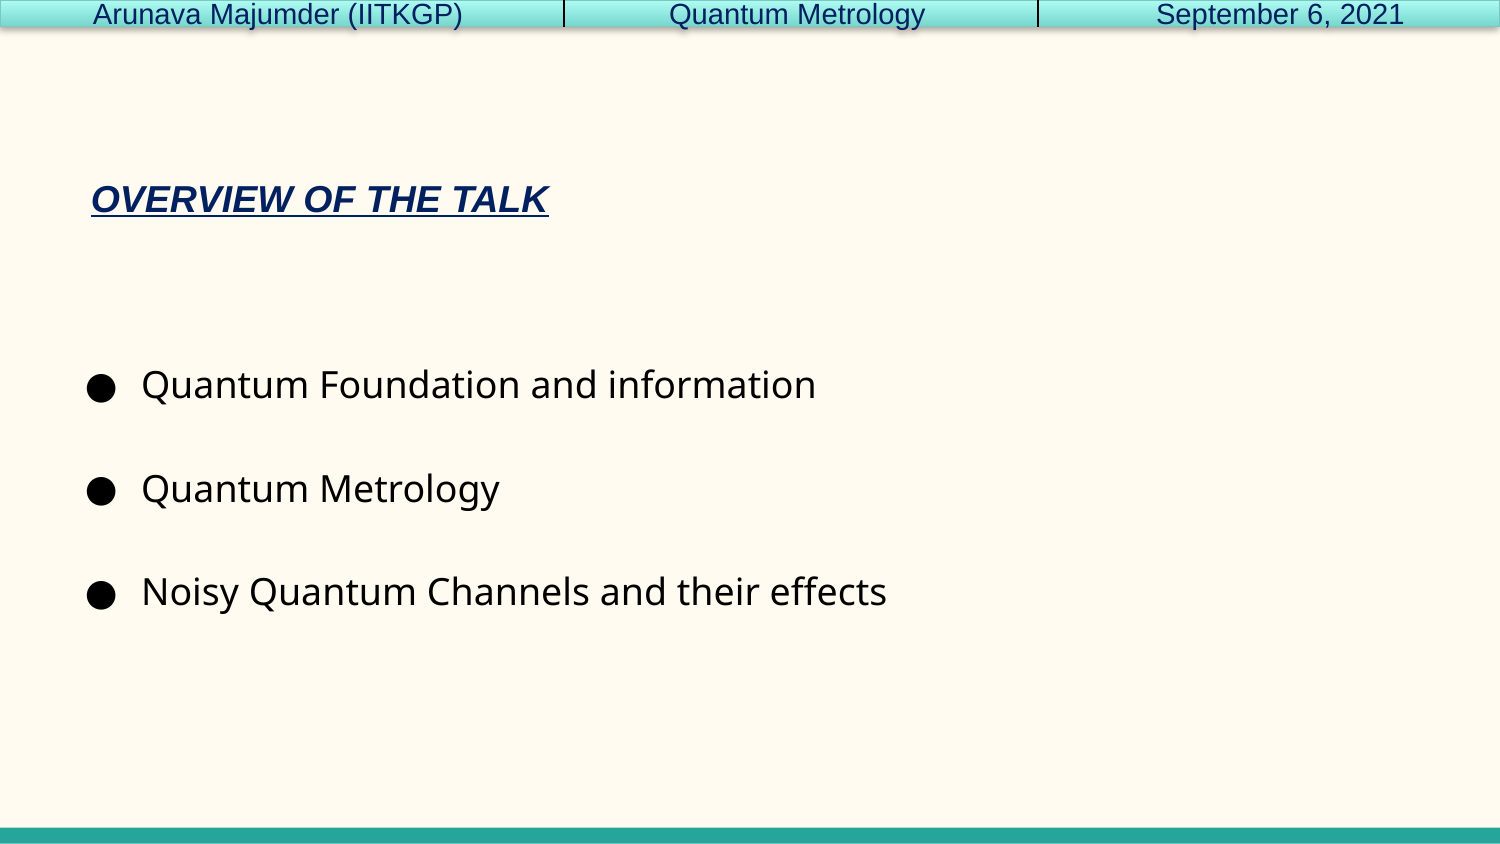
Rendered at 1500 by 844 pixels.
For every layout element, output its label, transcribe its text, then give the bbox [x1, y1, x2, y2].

text_box Arunava Majumder (IITKGP) Quantum Metrology September 6, 2021 [565, 0, 1037, 26]
text_box OVERVIEW OF THE TALK [0, 139, 676, 256]
list Quantum Foundation and information Quantum Metrology Noisy Quantum Channels and their effects [51, 339, 1449, 745]
text_box Arunava Majumder (IITKGP) Quantum Metrology September 6, 2021 [0, 0, 563, 26]
text_box Arunava Majumder (IITKGP) Quantum Metrology September 6, 2021 [1039, 0, 1500, 26]
